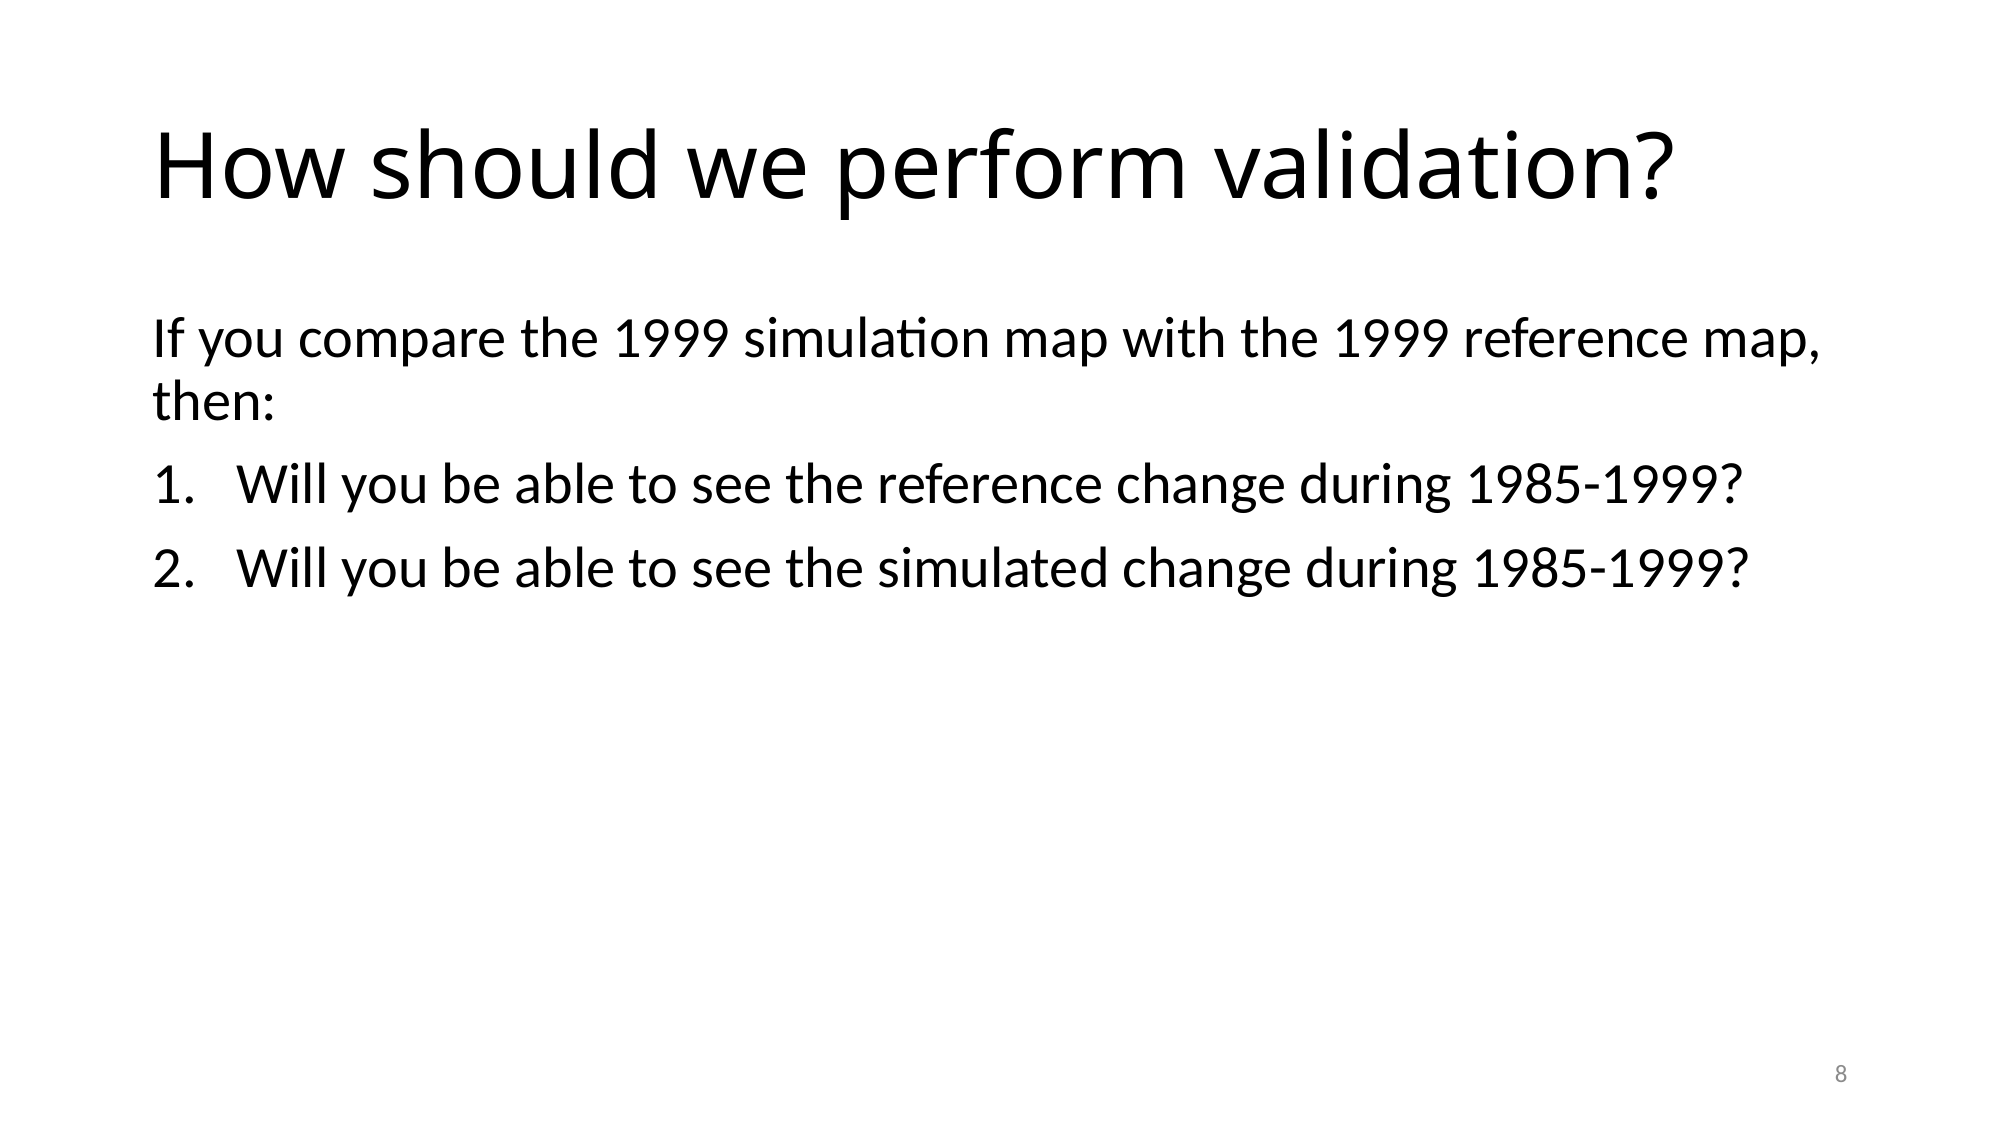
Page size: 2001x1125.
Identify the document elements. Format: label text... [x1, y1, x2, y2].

list If you compare the 1999 simulation map with the 1999 reference map, then: Will you be able to see the reference change during 1985-1999? Will you be able to see the simulated change during 1985-1999? [137, 299, 1863, 1014]
slide_number 8 [1412, 1042, 1863, 1103]
title How should we perform validation? [137, 59, 1863, 278]
